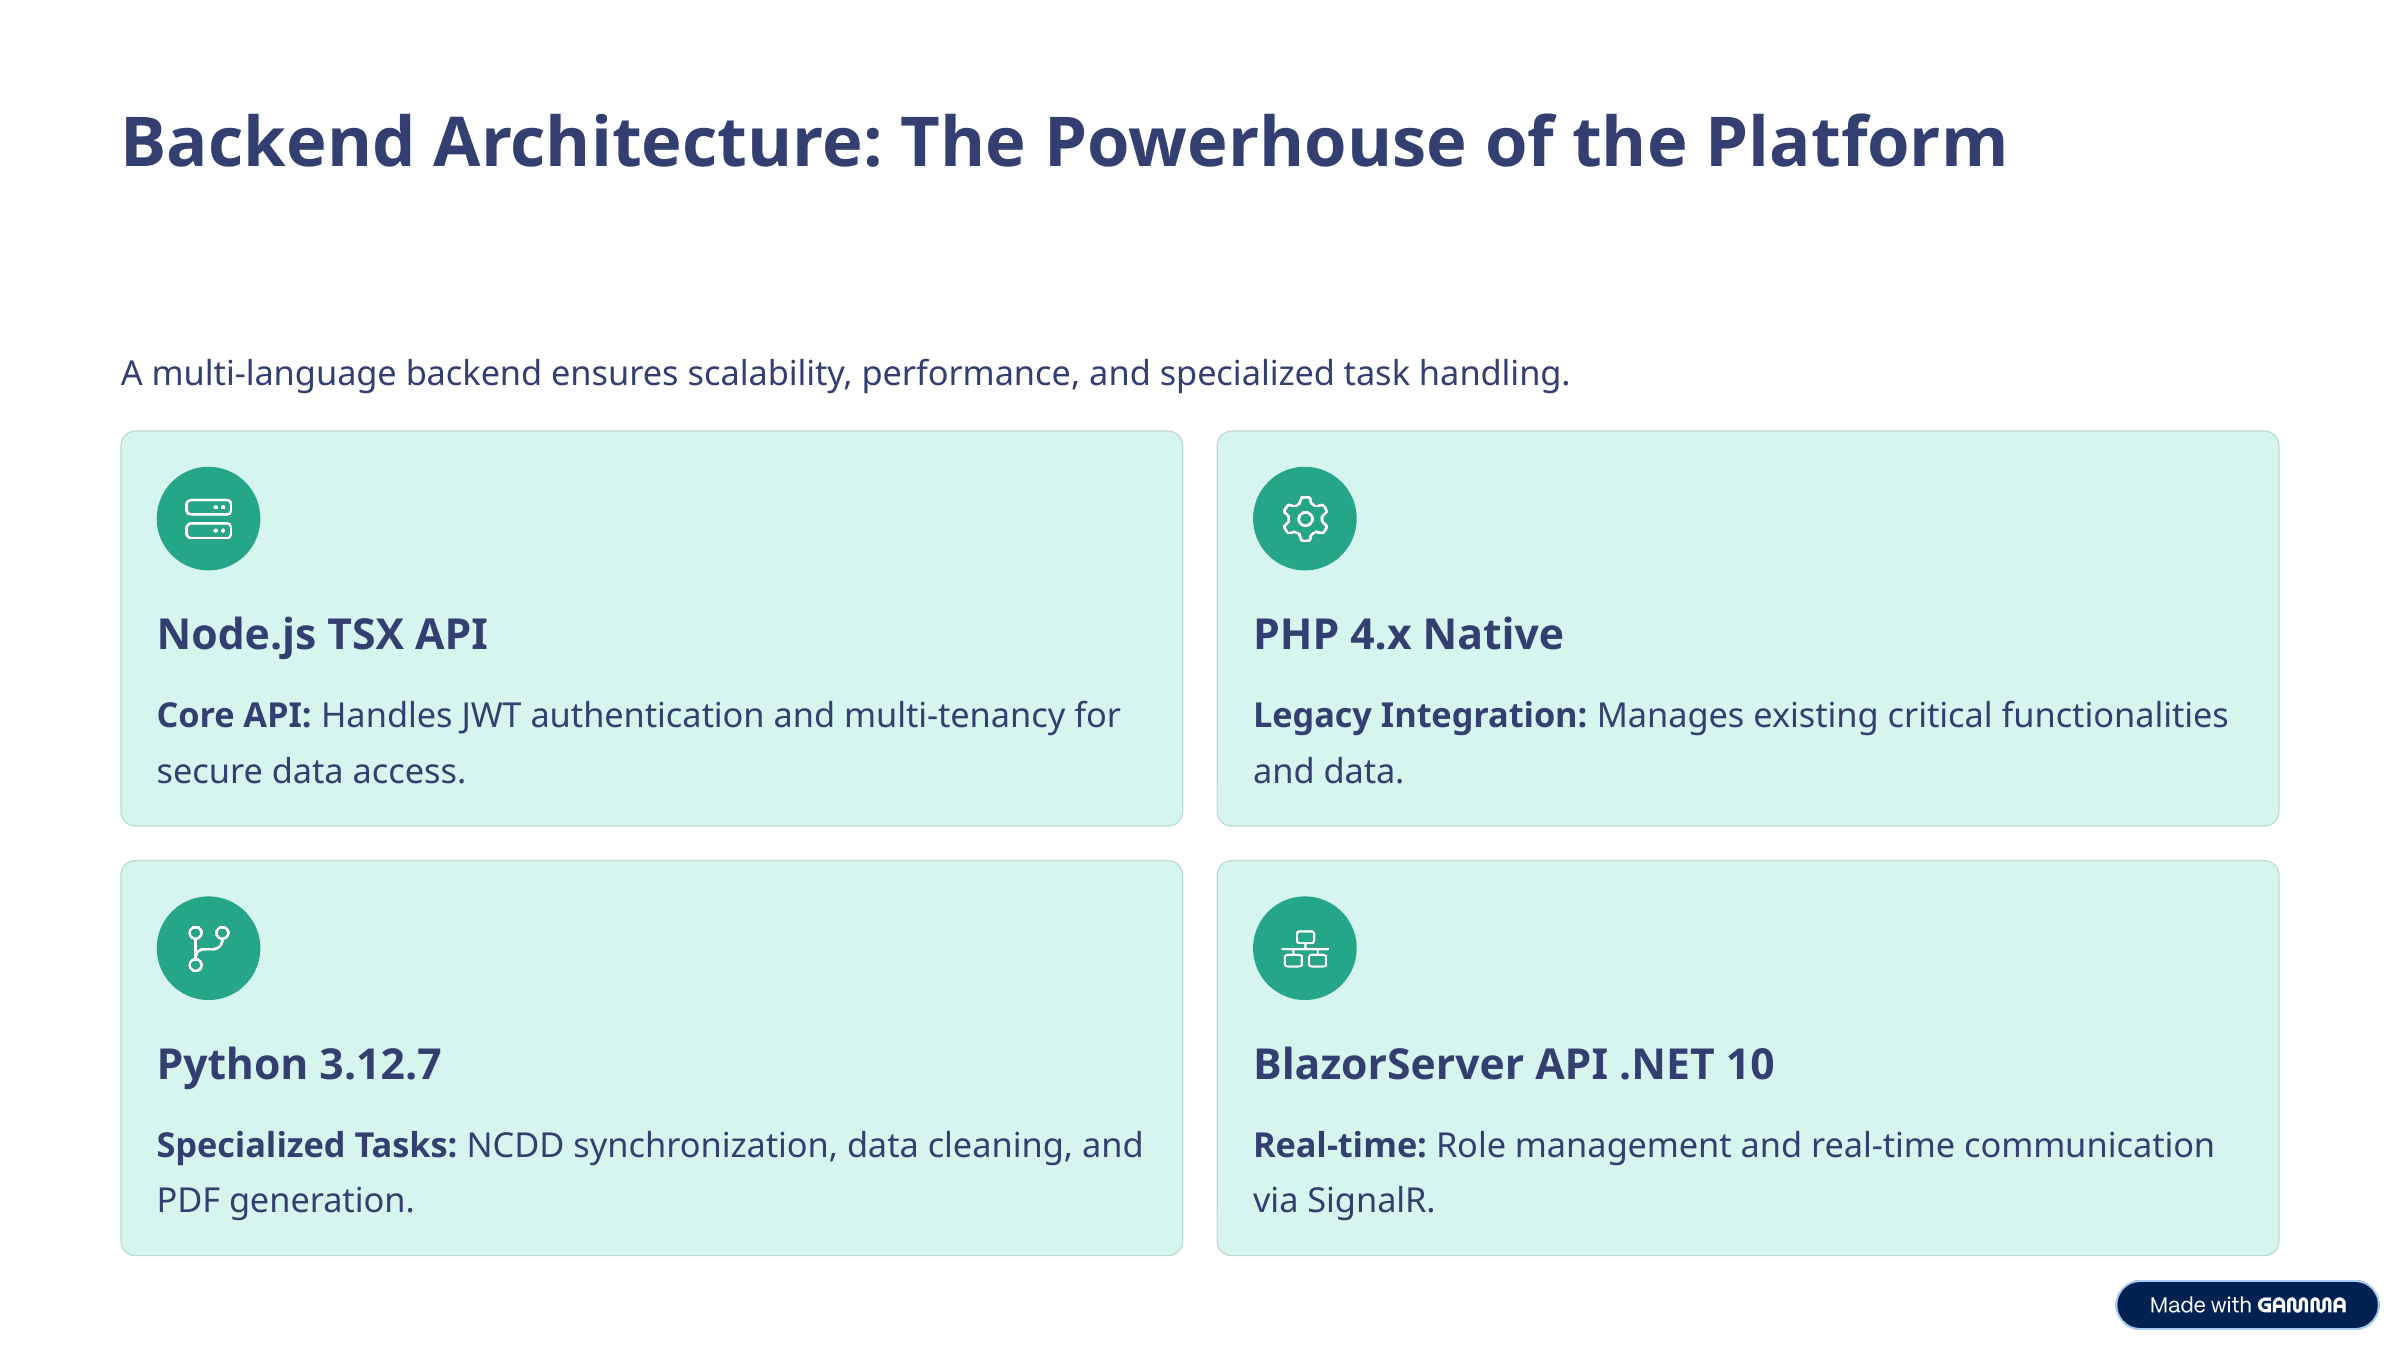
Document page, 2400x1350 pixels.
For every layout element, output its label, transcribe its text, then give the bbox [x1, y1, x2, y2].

text_box A multi-language backend ensures scalability, performance, and specialized task handling. [120, 336, 2279, 393]
text_box Specialized Tasks: NCDD synchronization, data cleaning, and PDF generation. [156, 1109, 1147, 1220]
picture [1281, 919, 1329, 978]
picture [185, 919, 232, 978]
text_box Real-time: Role management and real-time communication via SignalR. [1253, 1109, 2244, 1220]
text_box Python 3.12.7 [156, 1034, 589, 1089]
text_box Backend Architecture: The Powerhouse of the Platform [120, 95, 2279, 268]
text_box Core API: Handles JWT authentication and multi-tenancy for secure data access. [156, 679, 1147, 791]
text_box [1253, 896, 1357, 1001]
text_box [1217, 430, 2279, 827]
text_box [156, 896, 261, 1001]
text_box [1217, 860, 2279, 1256]
text_box [120, 430, 1183, 827]
text_box Legacy Integration: Manages existing critical functionalities and data. [1253, 679, 2244, 791]
picture [1281, 489, 1329, 548]
text_box PHP 4.x Native [1253, 604, 1685, 659]
text_box [156, 466, 261, 571]
text_box [120, 860, 1183, 1256]
text_box [1253, 466, 1357, 571]
picture [2106, 1271, 2389, 1339]
text_box Node.js TSX API [156, 604, 589, 659]
text_box BlazorServer API .NET 10 [1253, 1034, 1912, 1089]
picture [185, 489, 232, 548]
